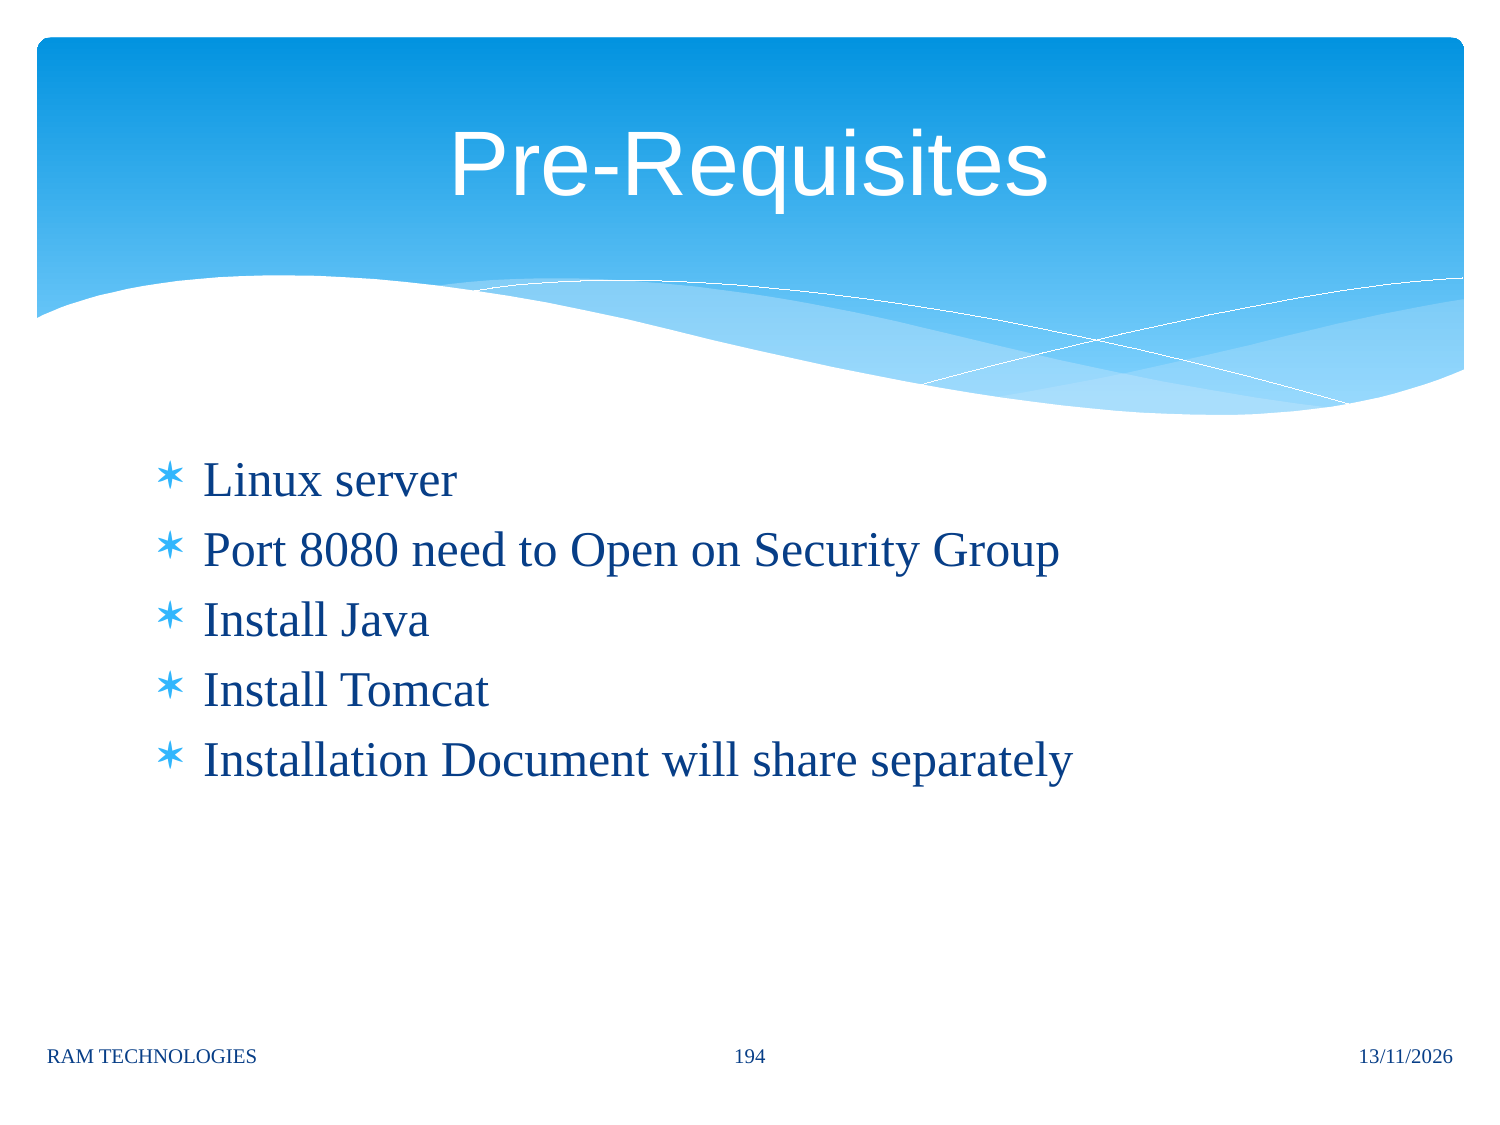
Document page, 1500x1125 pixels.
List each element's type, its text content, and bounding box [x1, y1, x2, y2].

list Linux server Port 8080 need to Open on Security Group Install Java Install Tomcat Installation Document will share separately [143, 438, 1359, 1005]
slide_number 194 [654, 1025, 846, 1086]
title Pre-Requisites [75, 55, 1425, 261]
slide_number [847, 1025, 1469, 1086]
footer RAM TECHNOLOGIES [31, 1025, 653, 1086]
